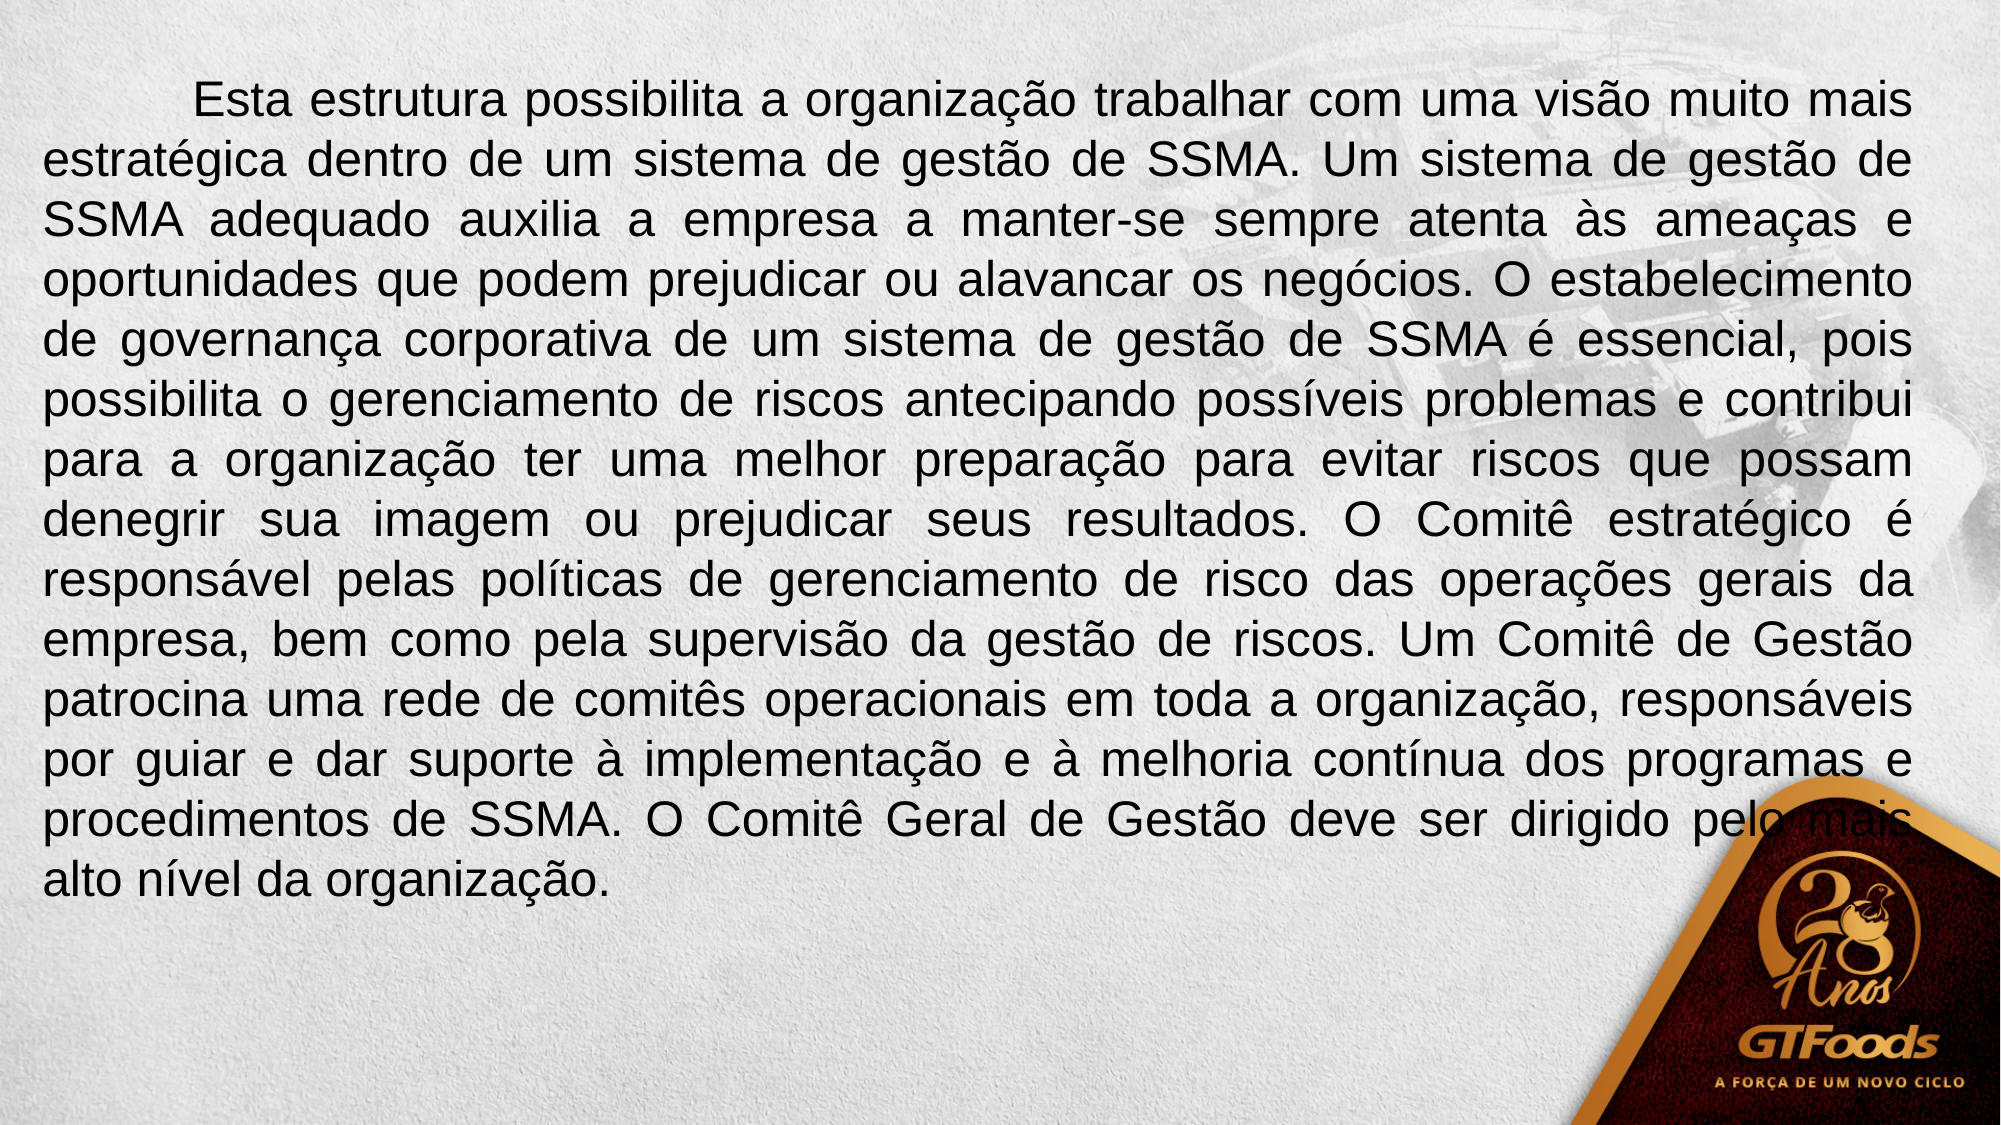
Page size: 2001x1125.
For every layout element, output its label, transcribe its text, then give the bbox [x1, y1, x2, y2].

subtitle Esta estrutura possibilita a organização trabalhar com uma visão muito mais estratégica dentro de um sistema de gestão de SSMA. Um sistema de gestão de SSMA adequado auxilia a empresa a manter-se sempre atenta às ameaças e oportunidades que podem prejudicar ou alavancar os negócios. O estabelecimento de governança corporativa de um sistema de gestão de SSMA é essencial, pois possibilita o gerenciamento de riscos antecipando possíveis problemas e contribui para a organização ter uma melhor preparação para evitar riscos que possam denegrir sua imagem ou prejudicar seus resultados. O Comitê estratégico é responsável pelas políticas de gerenciamento de risco das operações gerais da empresa, bem como pela supervisão da gestão de riscos. Um Comitê de Gestão patrocina uma rede de comitês operacionais em toda a organização, responsáveis por guiar e dar suporte à implementação e à melhoria contínua dos programas e procedimentos de SSMA. O Comitê Geral de Gestão deve ser dirigido pelo mais alto nível da organização. [27, 59, 1929, 1060]
picture [0, 0, 2001, 1125]
